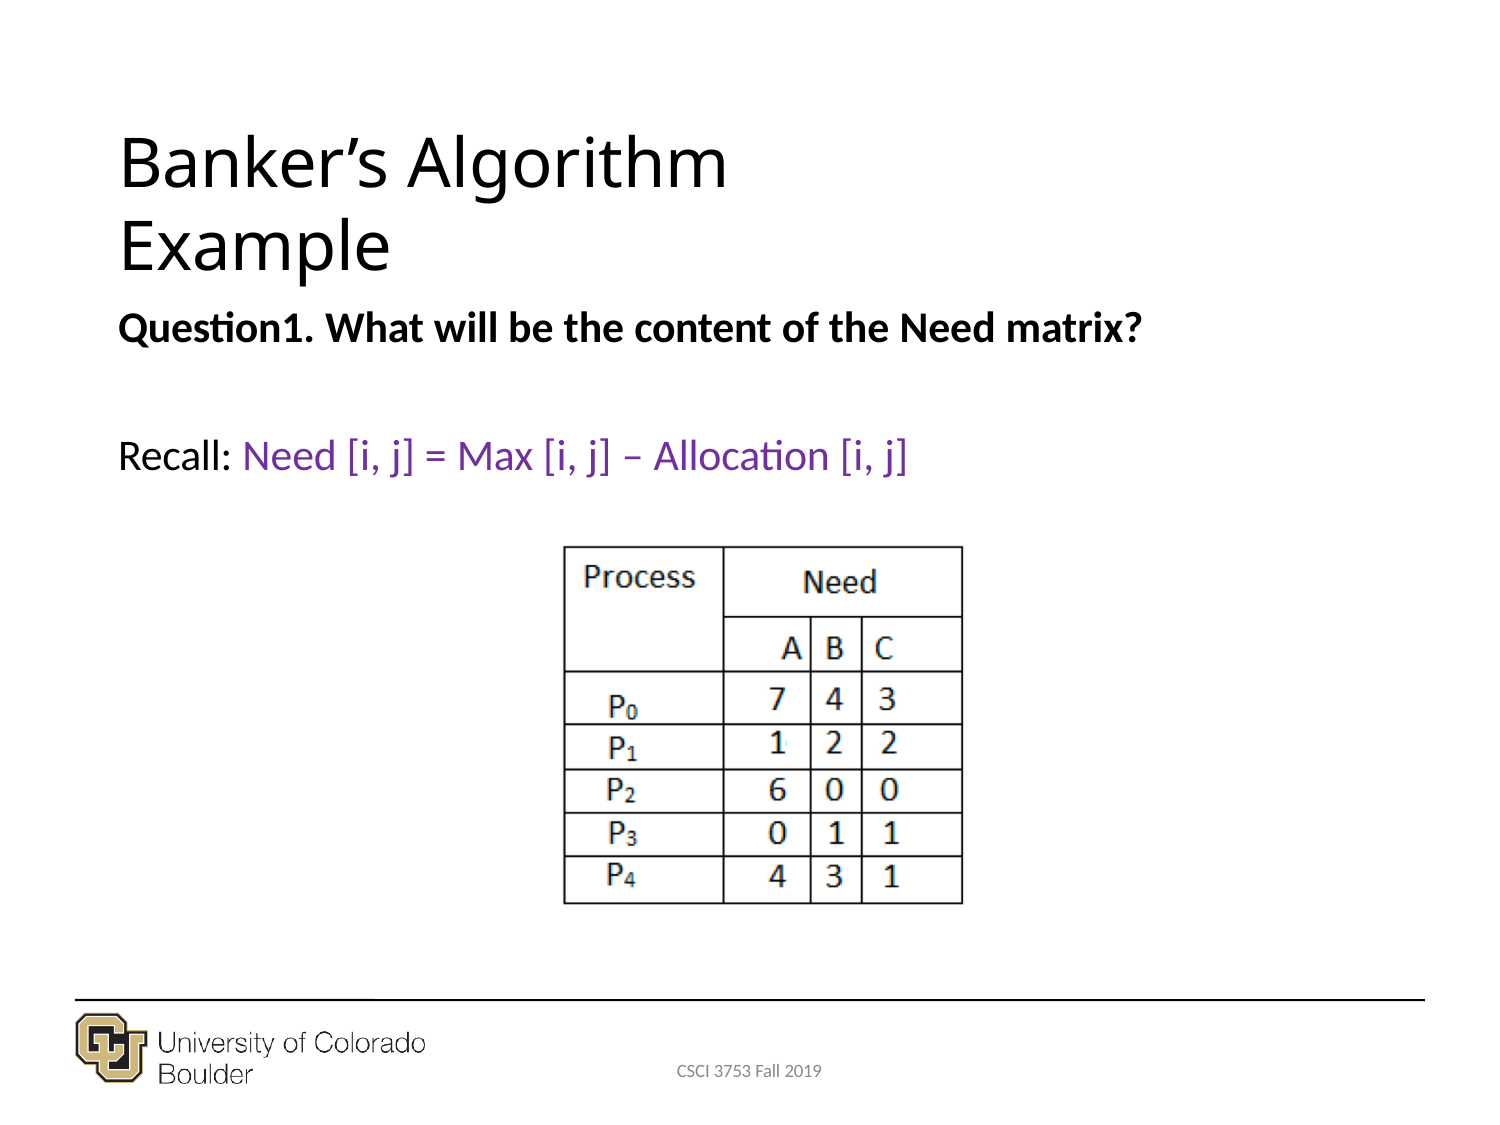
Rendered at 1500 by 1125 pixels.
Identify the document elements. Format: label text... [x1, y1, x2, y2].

footer CSCI 3753 Fall 2019 [674, 1058, 826, 1125]
picture [159, 1031, 425, 1084]
picture [562, 545, 965, 906]
text_box Question1. What will be the content of the Need matrix? Recall: Need [i, j] = Max [i, j] – Allocation [i, j] [116, 296, 1151, 479]
title Banker’s Algorithm Example [116, 116, 890, 296]
